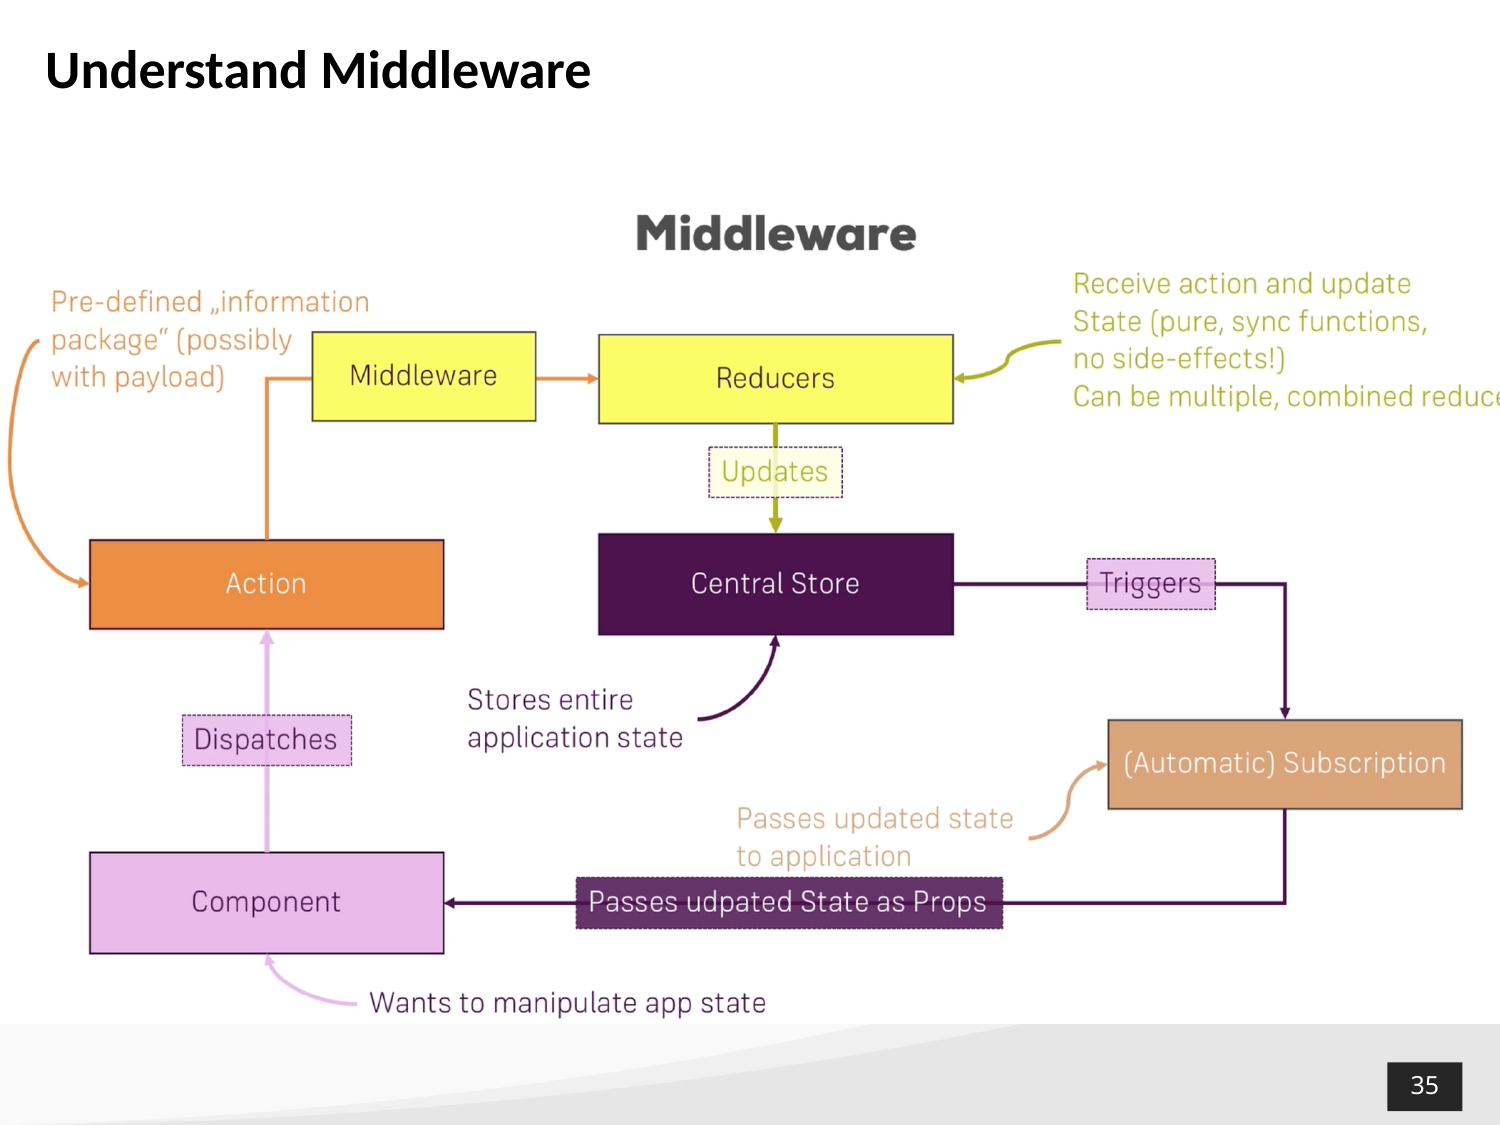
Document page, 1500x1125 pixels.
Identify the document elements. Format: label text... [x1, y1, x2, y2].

picture [0, 0, 1500, 1125]
title Understand Middleware [29, 21, 1478, 114]
